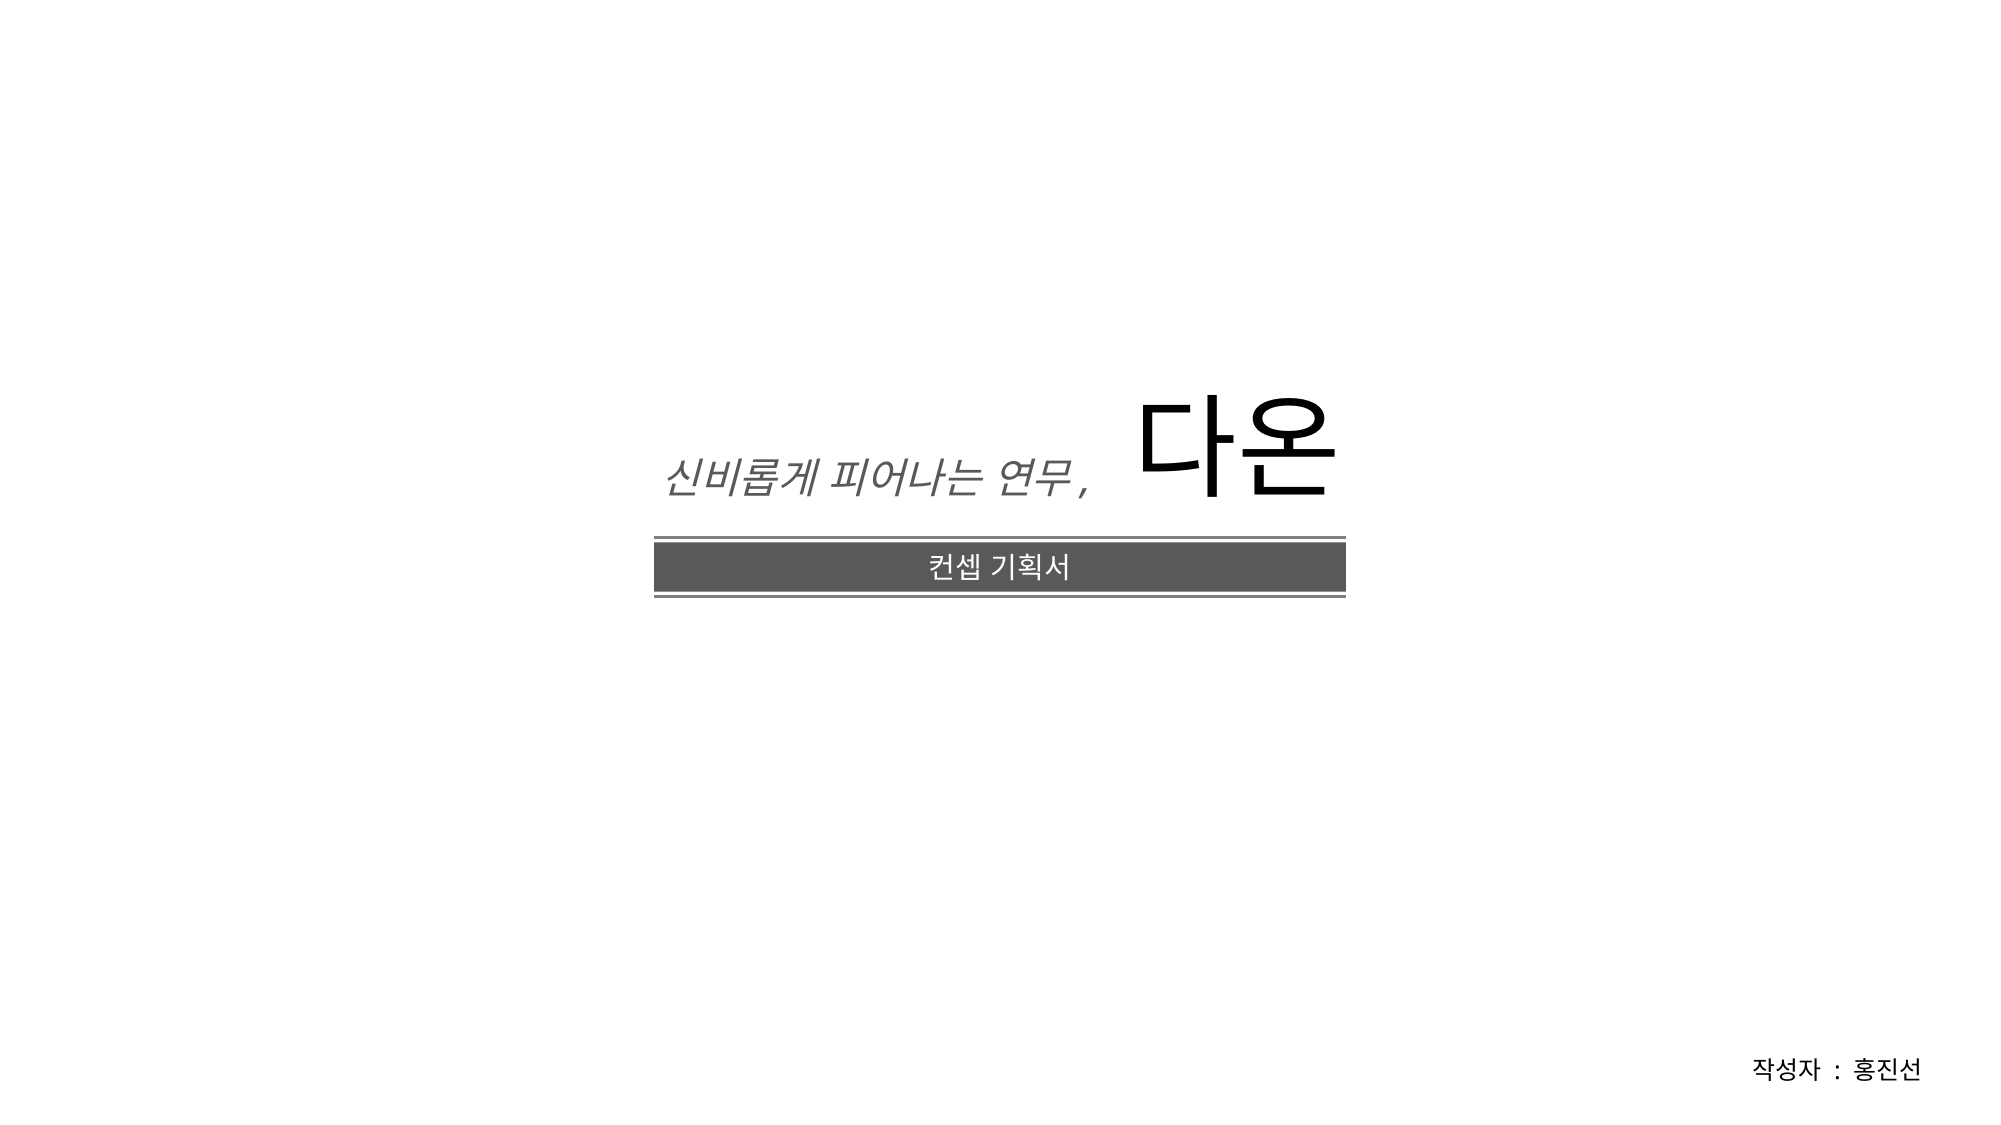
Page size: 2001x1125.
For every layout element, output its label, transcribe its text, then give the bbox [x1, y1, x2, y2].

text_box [633, 368, 1367, 597]
text_box 작성자 : 홍진선 [1752, 1054, 1923, 1085]
